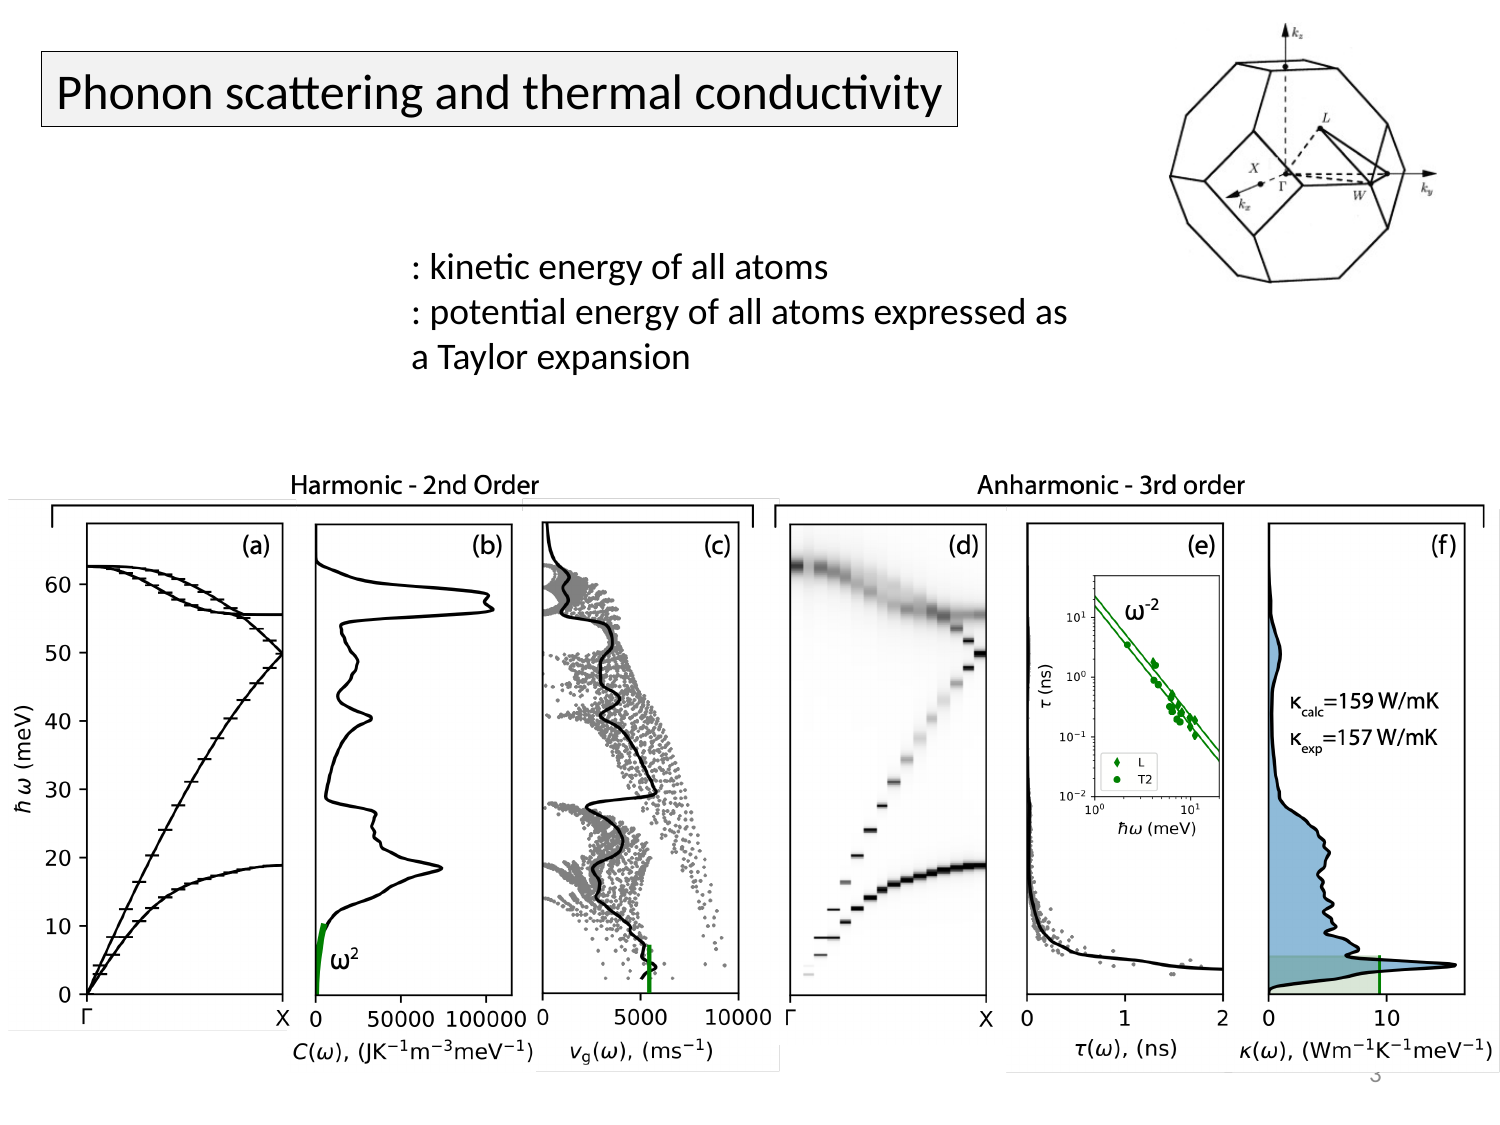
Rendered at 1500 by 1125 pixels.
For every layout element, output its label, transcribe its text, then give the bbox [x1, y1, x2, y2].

slide_number 3 [1059, 1074, 1397, 1103]
picture [0, 449, 1500, 1074]
picture [1168, 22, 1438, 284]
text_box Phonon scattering and thermal conductivity [41, 51, 958, 127]
